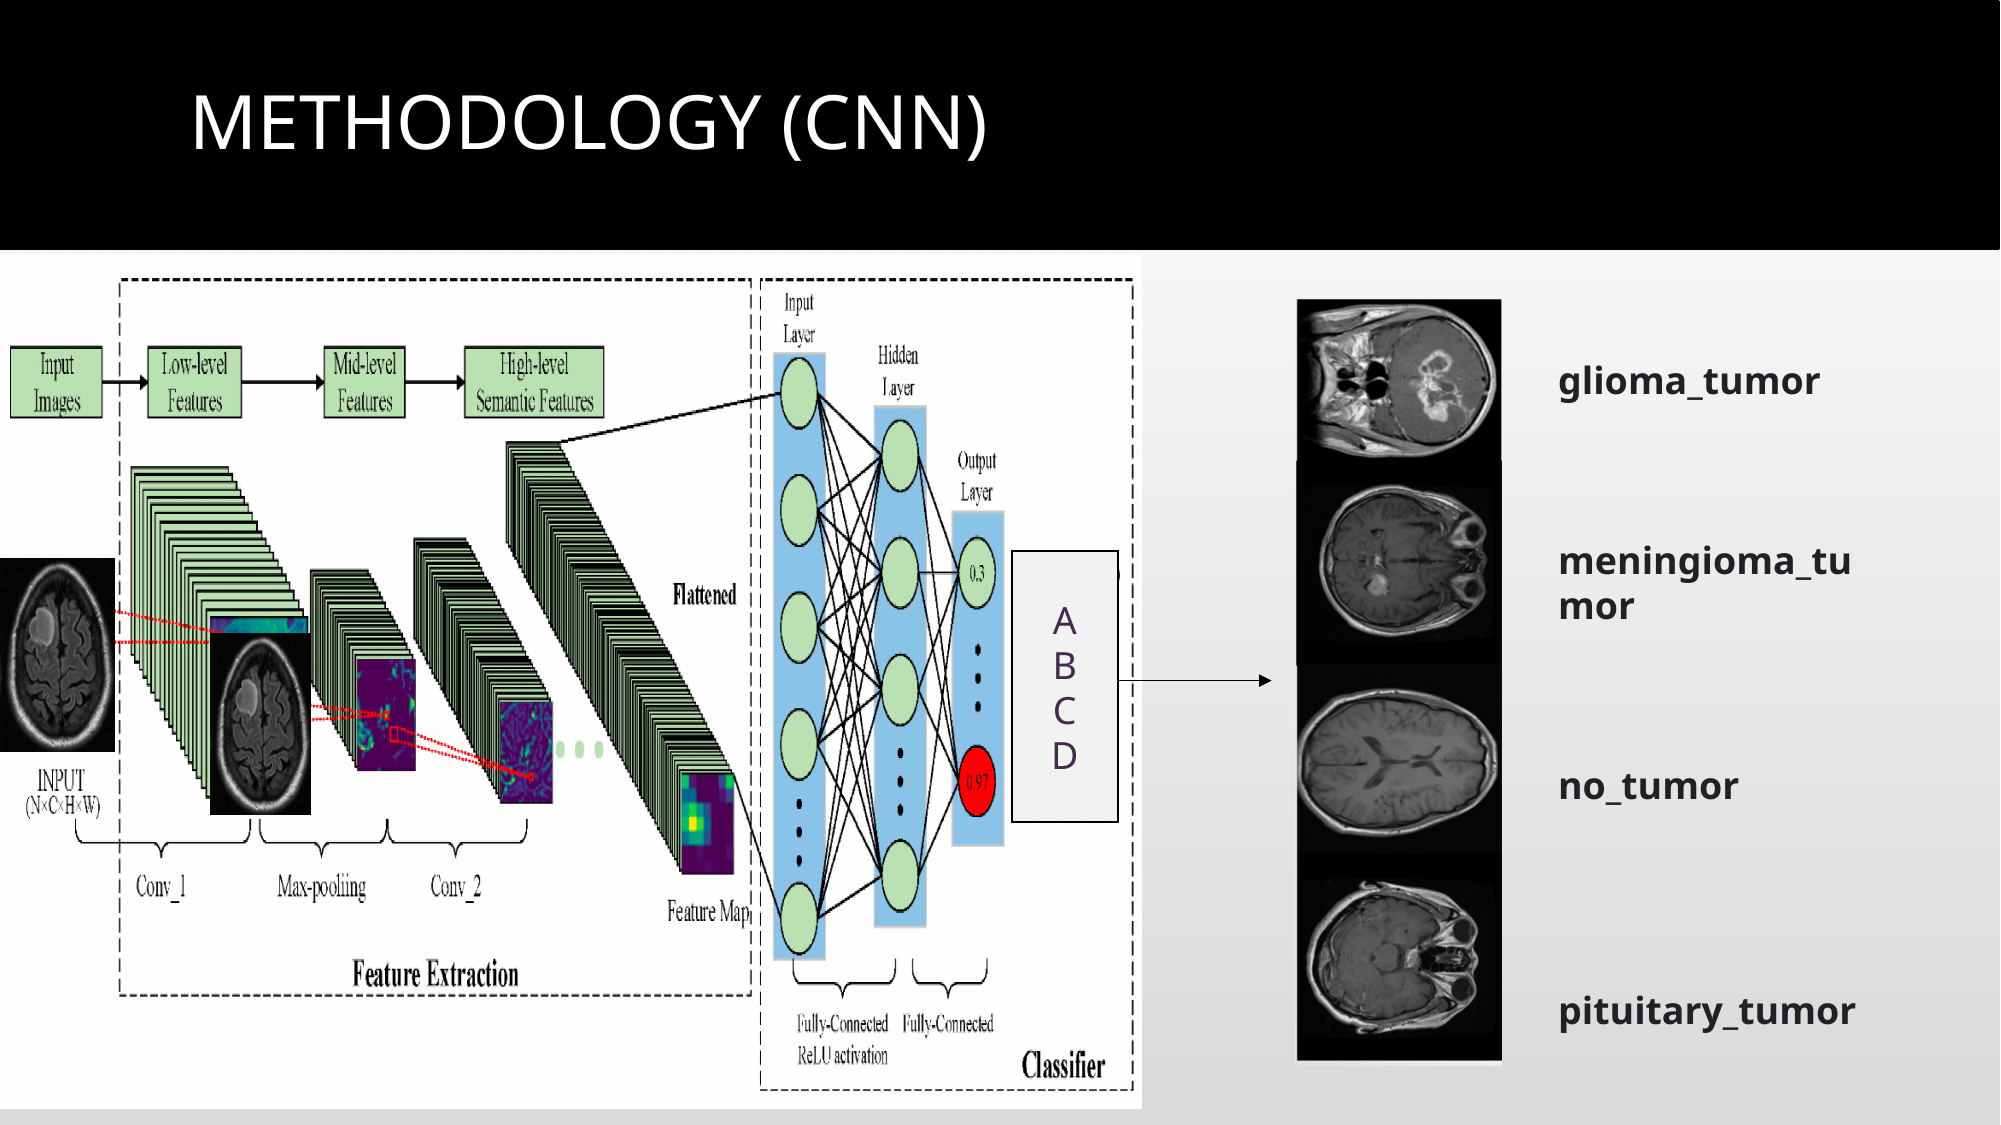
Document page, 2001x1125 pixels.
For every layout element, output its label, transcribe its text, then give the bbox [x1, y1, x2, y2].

text_box glioma_tumor meningioma_tumor no_tumor pituitary_tumor [1543, 349, 1886, 1040]
title METHODOLOGY (CNN) [174, 16, 1825, 234]
picture [0, 255, 1783, 1109]
